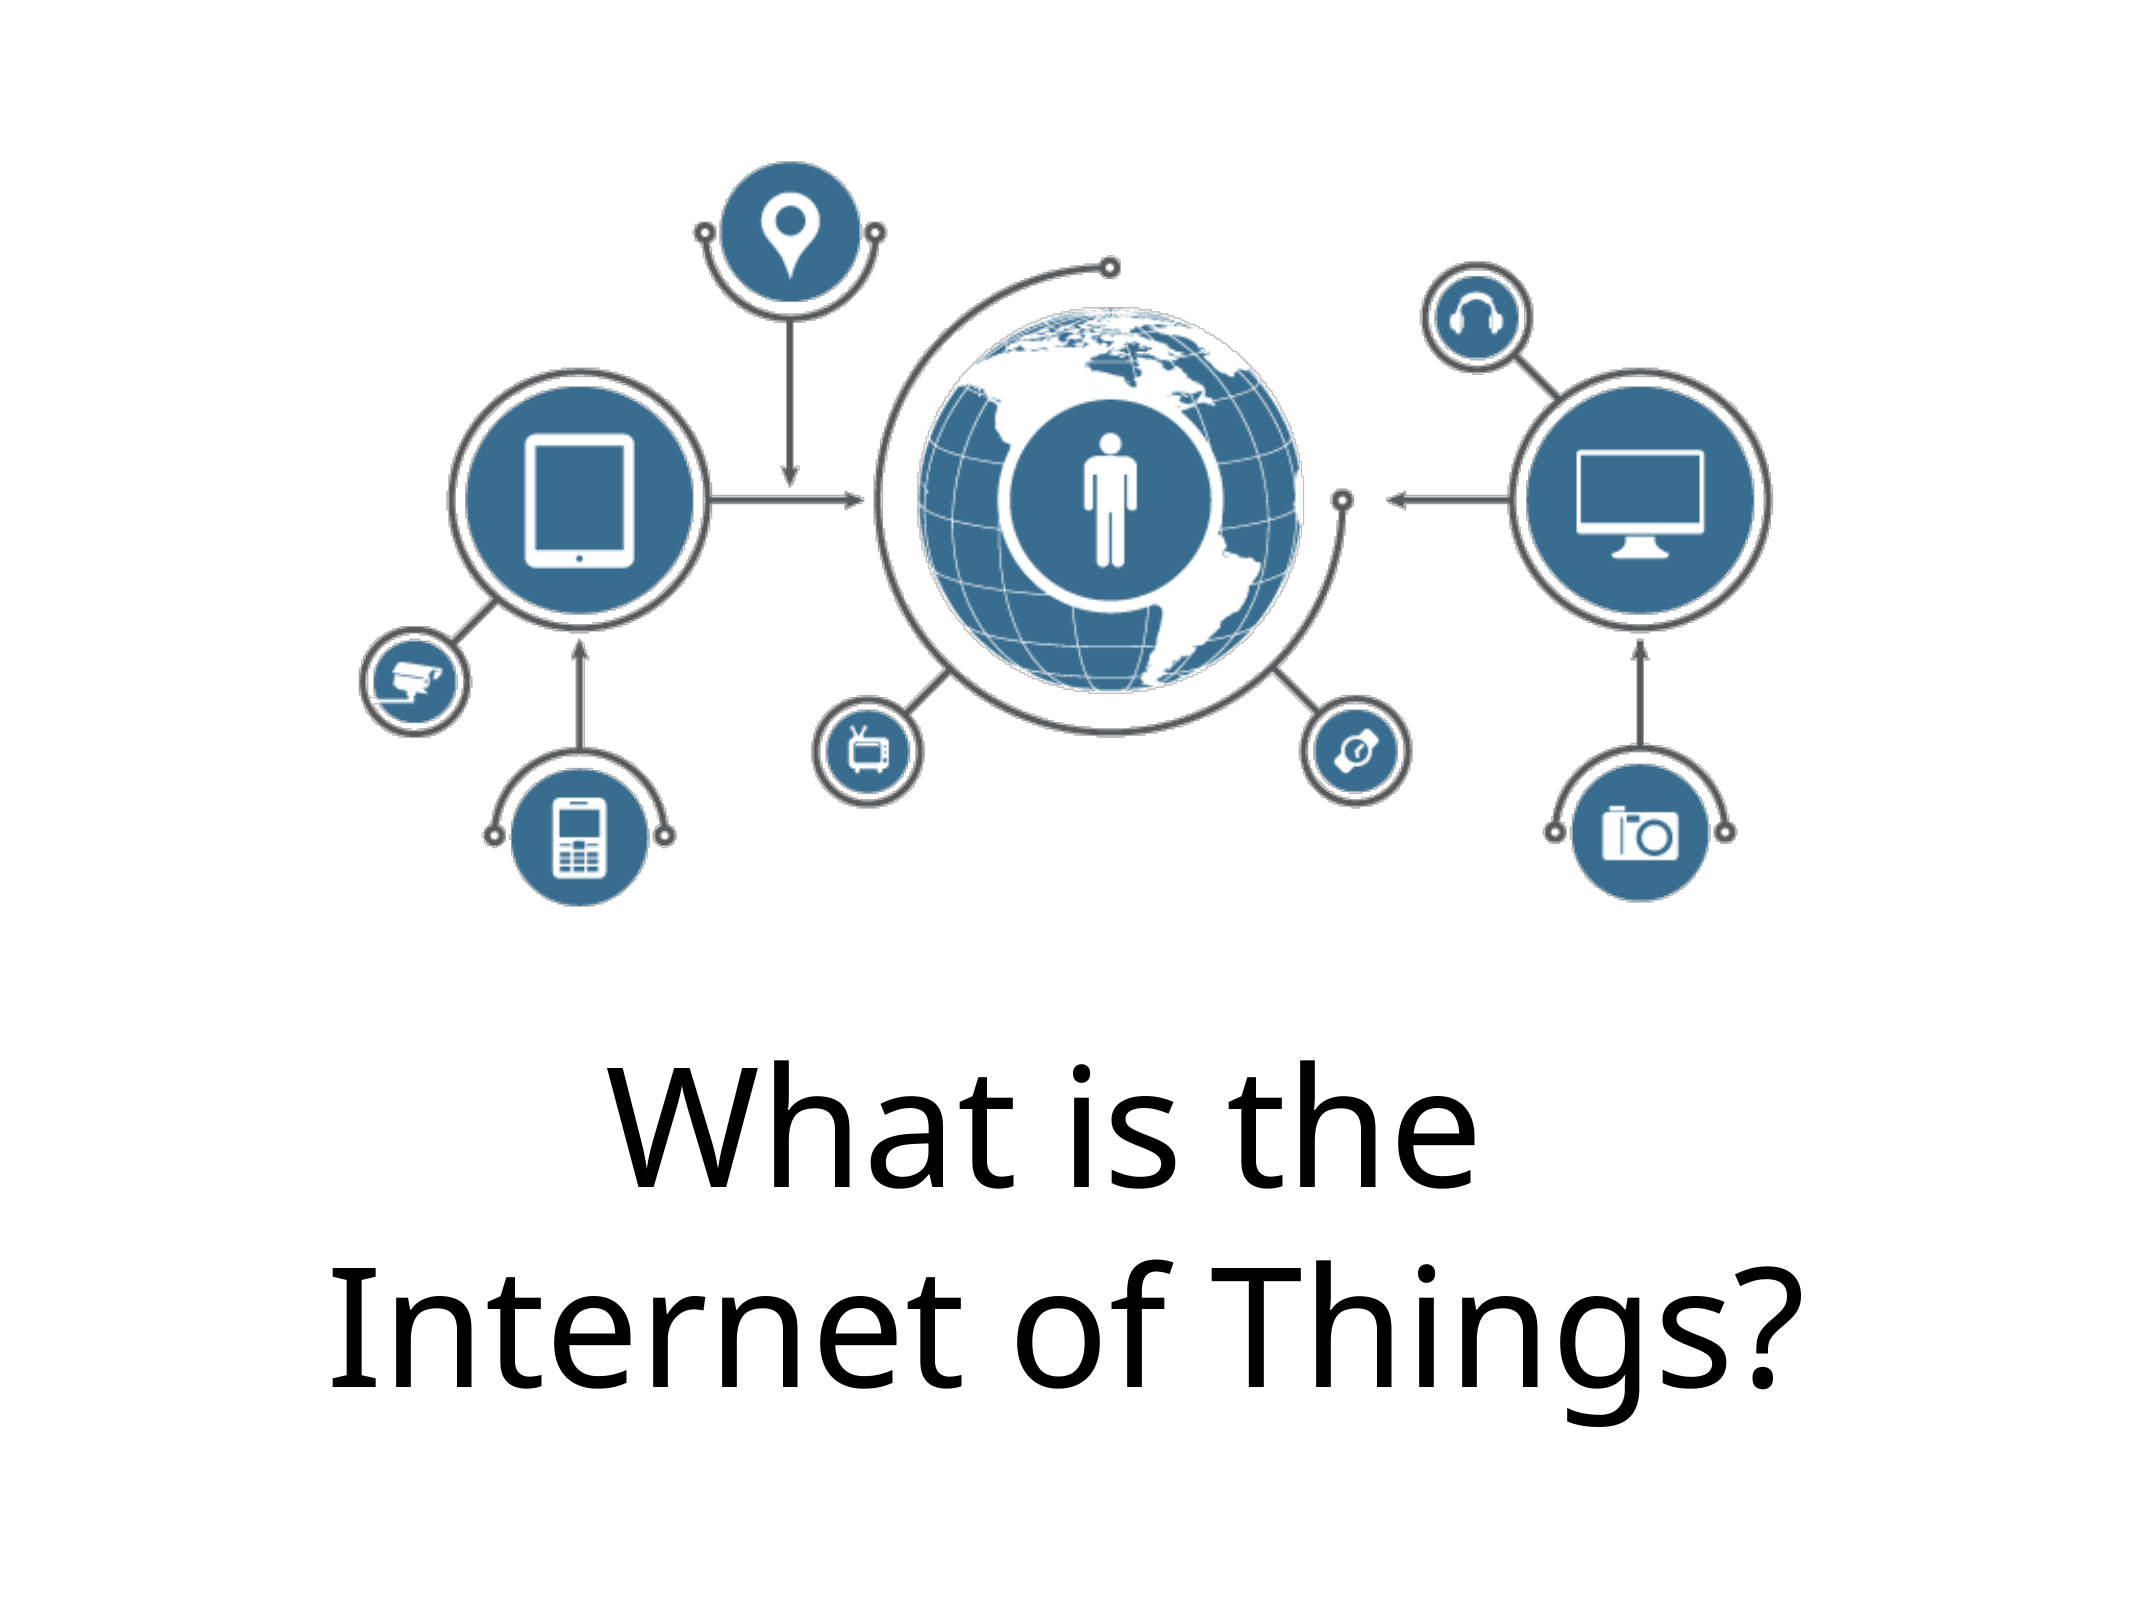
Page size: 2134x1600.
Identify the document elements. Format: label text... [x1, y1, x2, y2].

picture [337, 128, 1796, 942]
title What is the Internet of Things? [207, 949, 1926, 1493]
